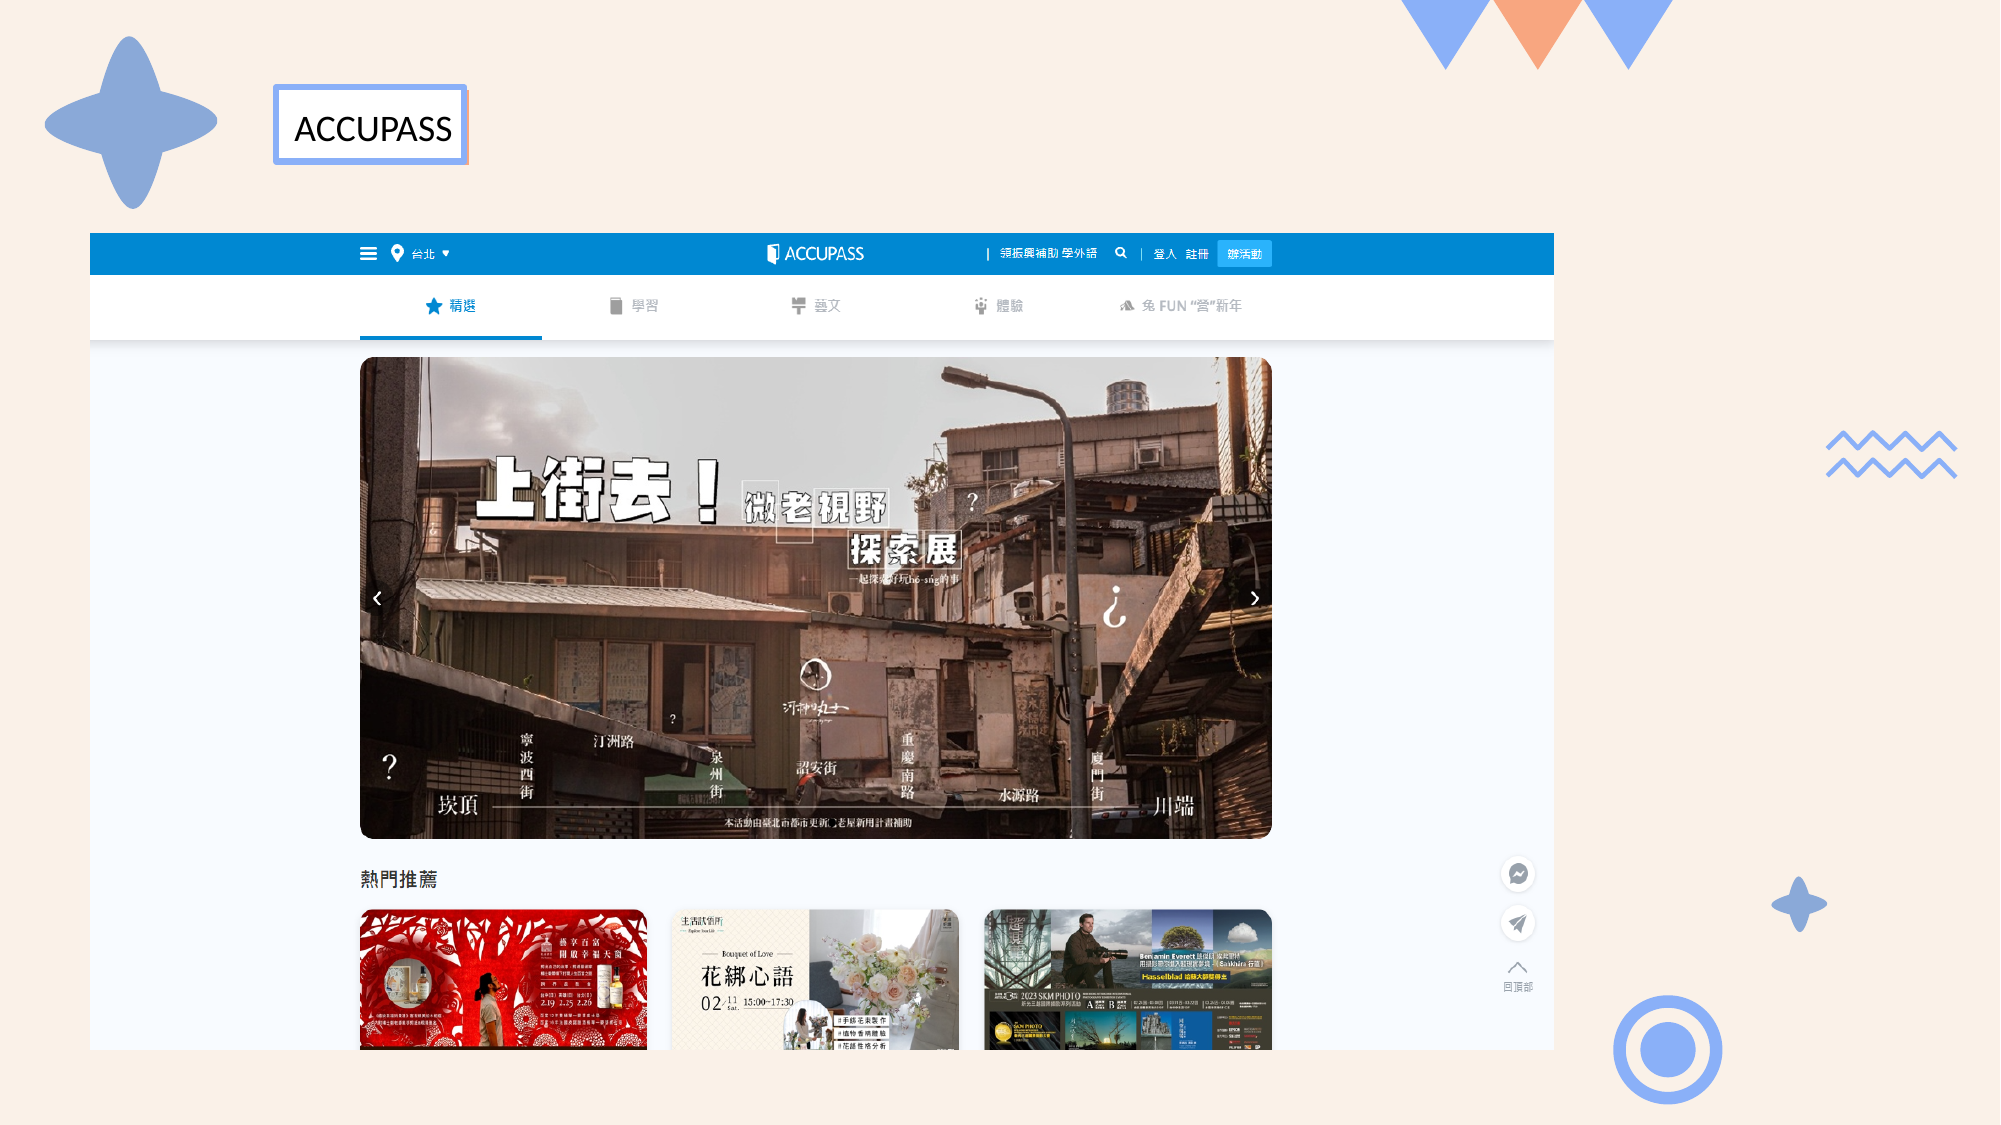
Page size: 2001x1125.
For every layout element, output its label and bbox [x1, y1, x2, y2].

picture [44, 35, 218, 209]
text_box [1619, 1001, 1717, 1099]
text_box [1400, 0, 1674, 70]
picture [1771, 876, 1828, 933]
picture [90, 233, 1554, 1050]
text_box [1827, 432, 1956, 478]
text_box [276, 87, 469, 165]
